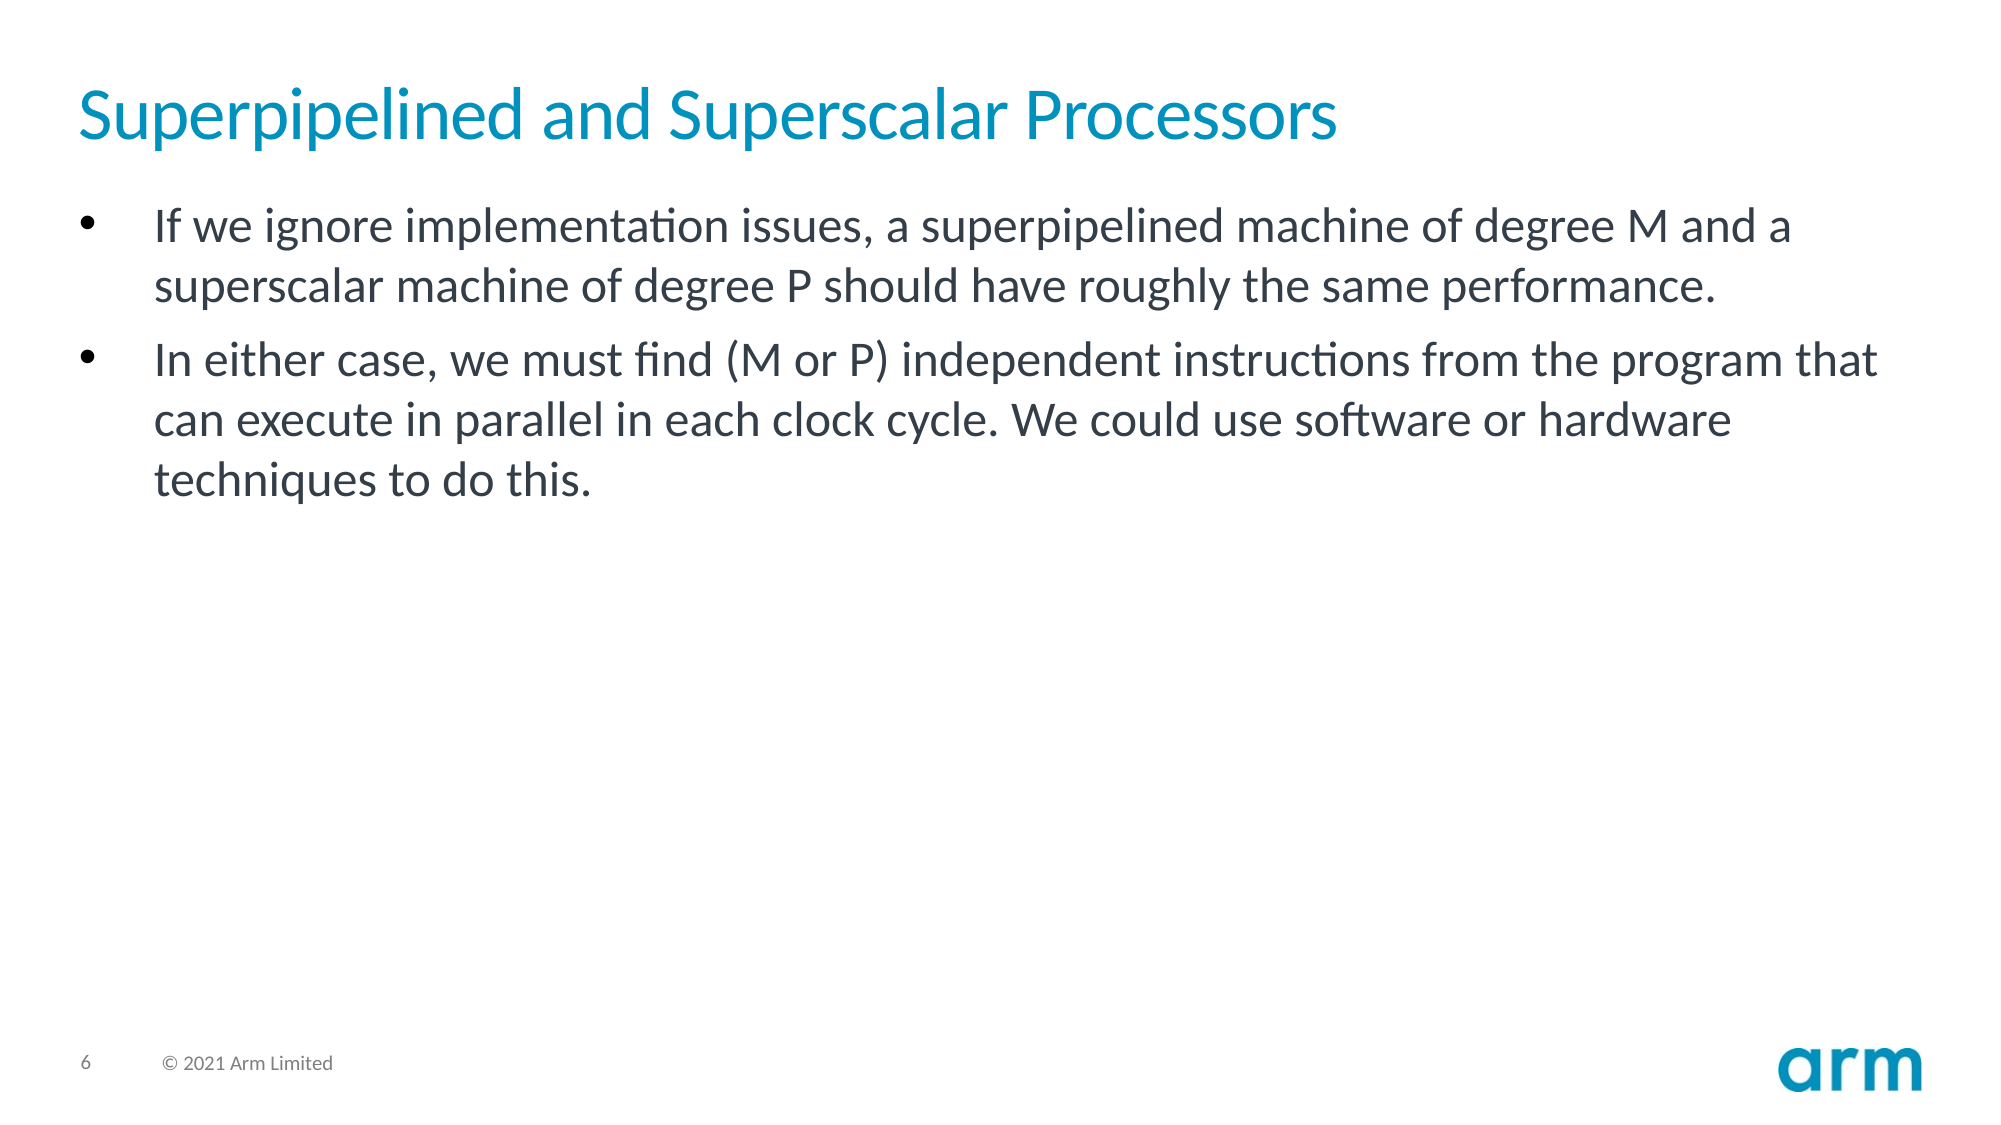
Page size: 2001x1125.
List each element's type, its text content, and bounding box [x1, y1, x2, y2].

picture [1788, 1056, 1812, 1083]
title Superpipelined and Superscalar Processors [78, 78, 1922, 186]
picture [1803, 1048, 1922, 1092]
list If we ignore implementation issues, a superpipelined machine of degree M and a superscalar machine of degree P should have roughly the same performance. In either case, we must find (M or P) independent instructions from the program that can execute in parallel in each clock cycle. We could use software or hardware techniques to do this. [78, 192, 1922, 1004]
picture [1778, 1072, 1794, 1092]
picture [1911, 1048, 1922, 1062]
picture [1778, 1048, 1794, 1067]
picture [1889, 1048, 1903, 1053]
